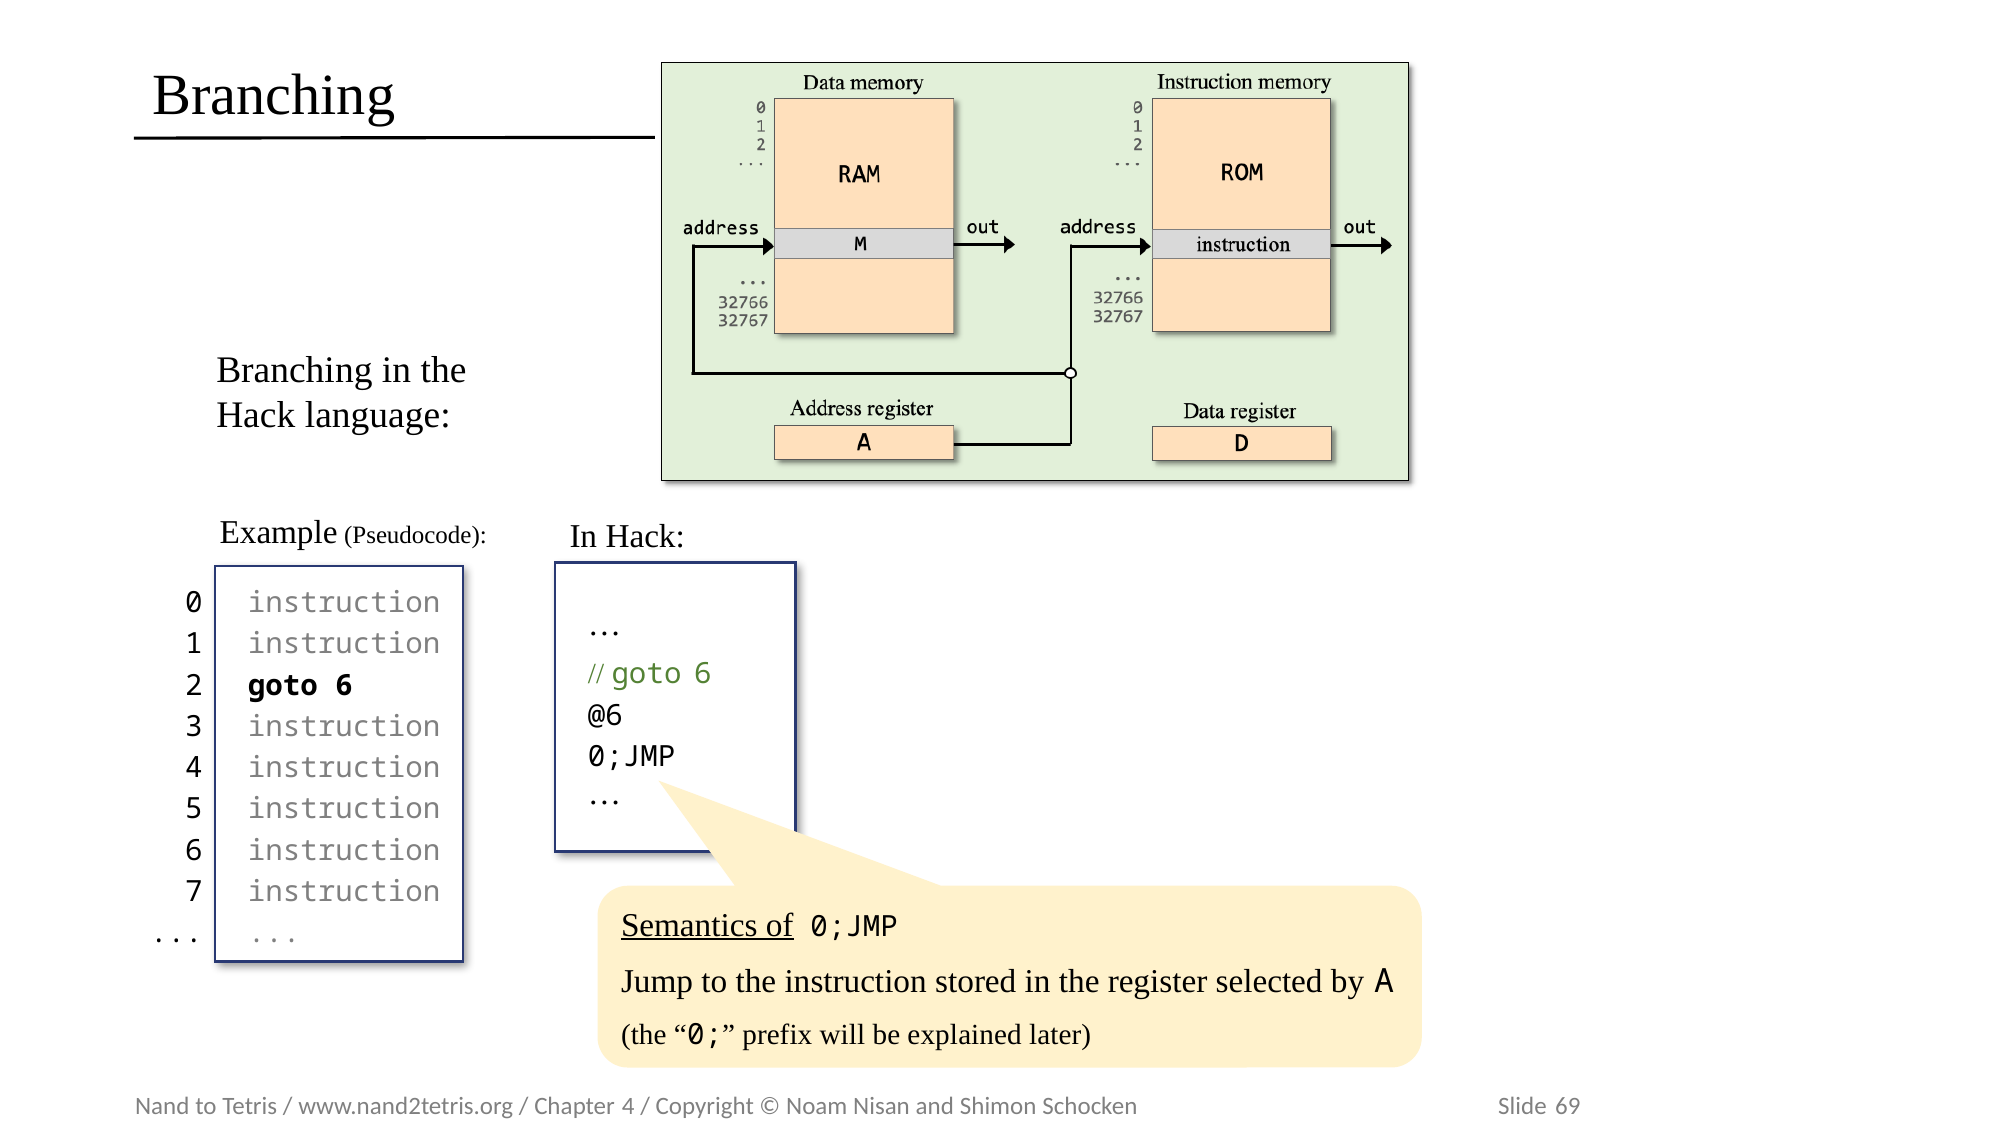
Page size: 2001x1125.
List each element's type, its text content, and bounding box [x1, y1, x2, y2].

text_box Branching in the Hack language: [201, 337, 555, 494]
text_box Semantics of 0;JMP Jump to the instruction stored in the register selected by A (the “0;” prefix will be explained later) [596, 838, 1423, 1069]
picture [655, 57, 1422, 495]
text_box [108, 502, 650, 962]
title Branching [137, 48, 1417, 144]
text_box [554, 506, 816, 852]
